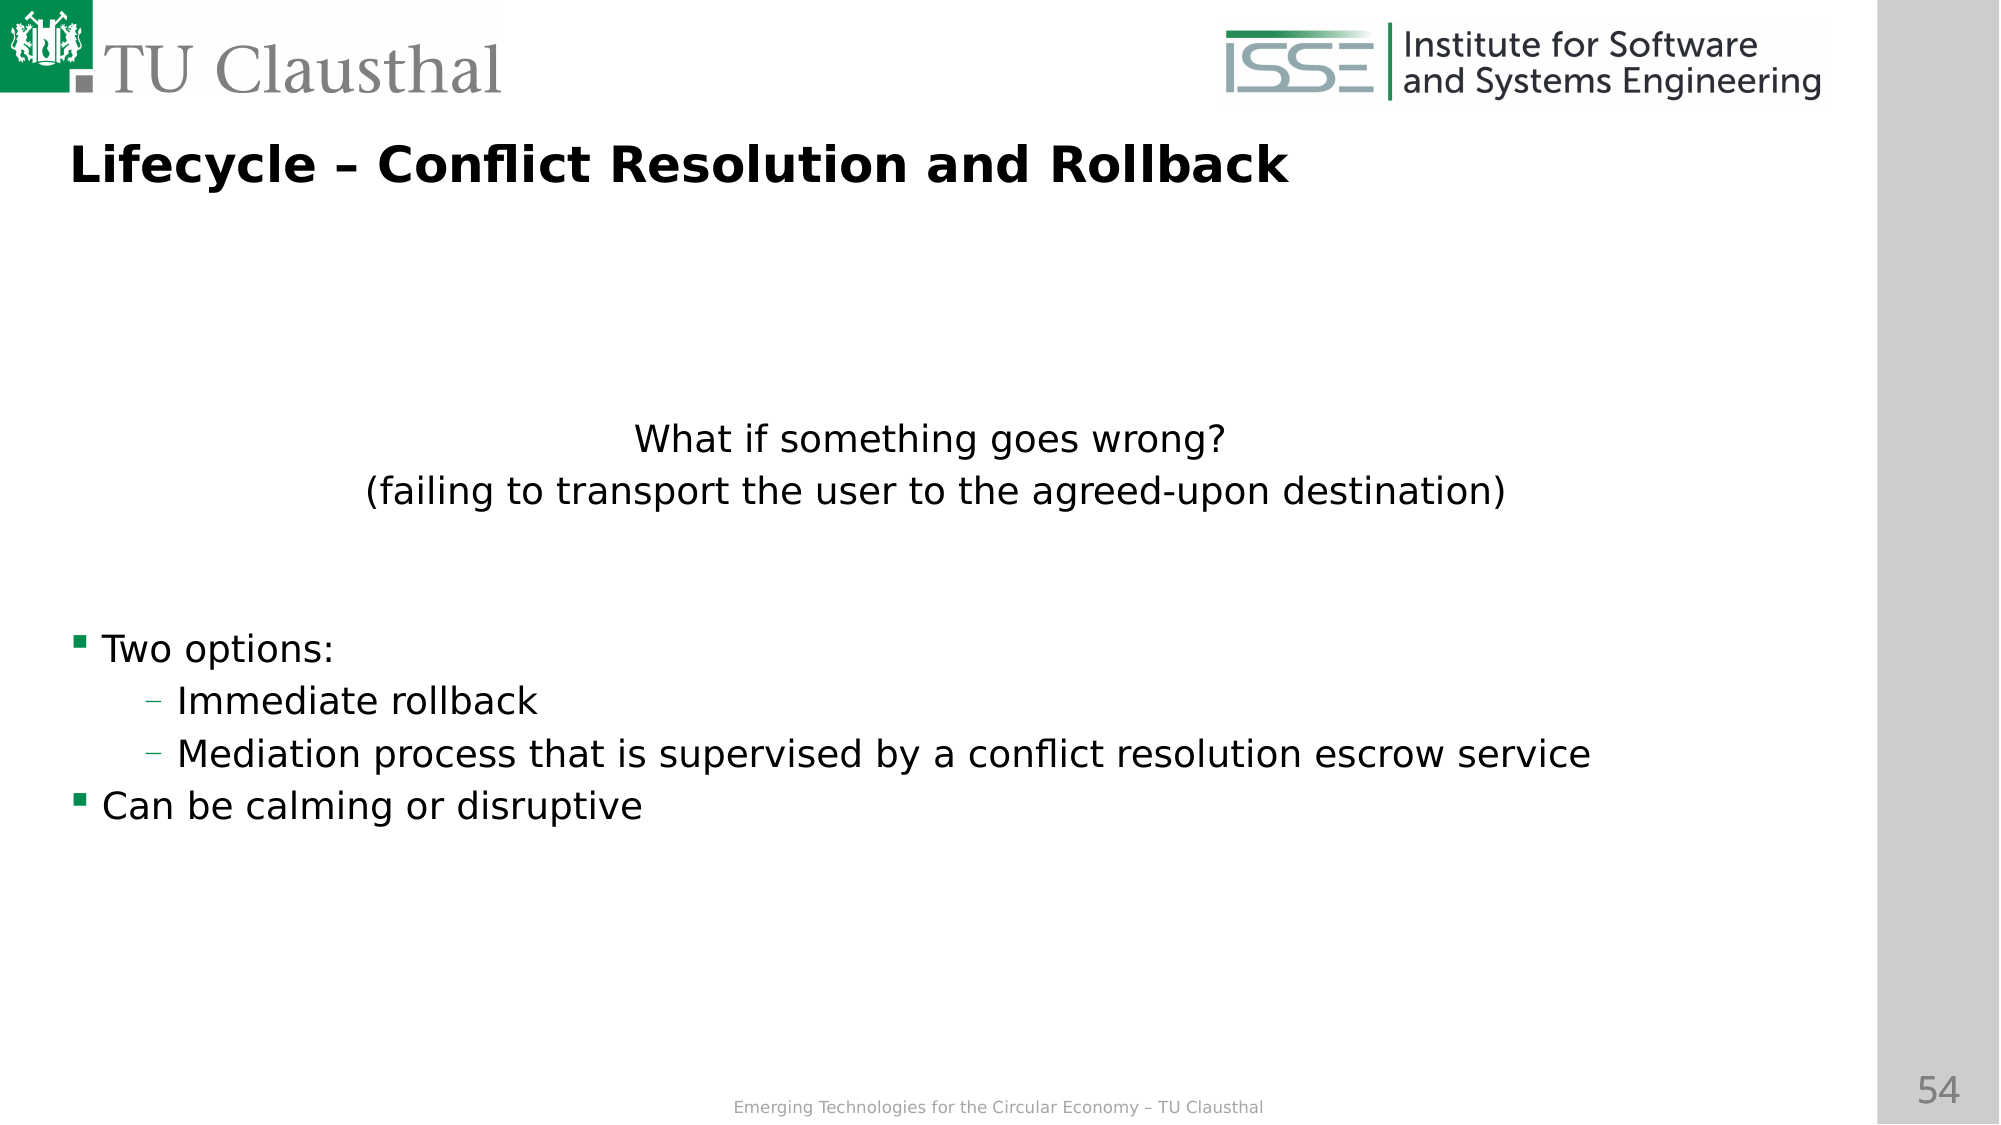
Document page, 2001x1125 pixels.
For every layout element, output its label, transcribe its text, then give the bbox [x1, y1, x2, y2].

picture [0, 0, 501, 93]
picture [1218, 22, 1826, 107]
text_box What if something goes wrong? (failing to transport the user to the agreed-upon destination) Two options: Immediate rollback Mediation process that is supervised by a conflict resolution escrow service Can be calming or disruptive [55, 208, 1818, 1034]
text_box Lifecycle – Conflict Resolution and Rollback [55, 125, 1818, 208]
